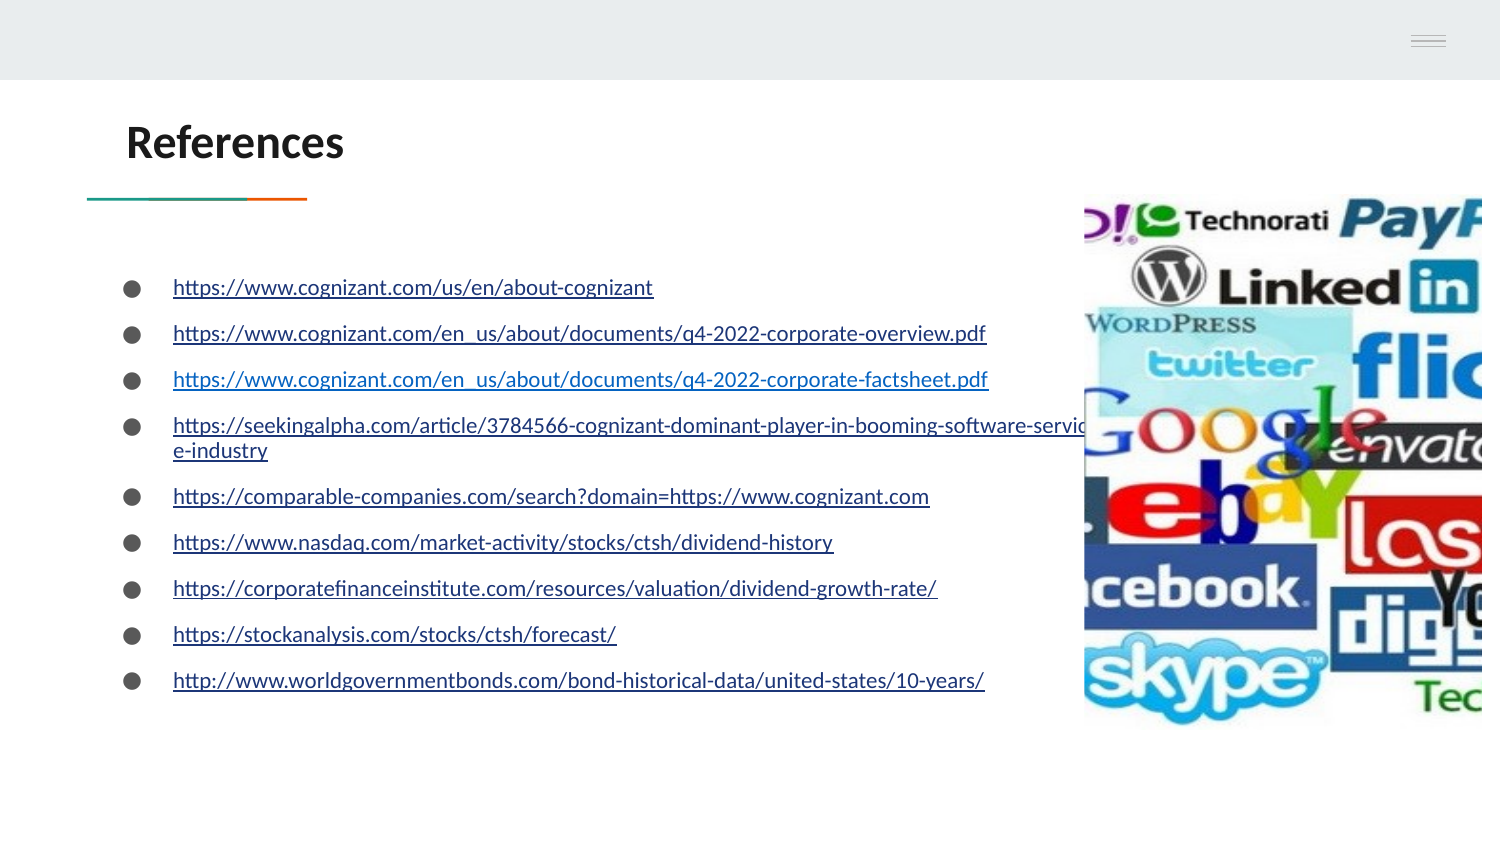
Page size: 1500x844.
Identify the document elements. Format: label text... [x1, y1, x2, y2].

title References [111, 95, 750, 255]
picture [1084, 194, 1483, 730]
list https://www.cognizant.com/us/en/about-cognizant https://www.cognizant.com/en_us/about/documents/q4-2022-corporate-overview.pdf https://www.cognizant.com/en_us/about/documents/q4-2022-corporate-factsheet.pdf https://seekingalpha.com/article/3784566-cognizant-dominant-player-in-booming-software-service-industry https://comparable-companies.com/search?domain=https://www.cognizant.com https://www.nasdaq.com/market-activity/stocks/ctsh/dividend-history https://corporatefinanceinstitute.com/resources/valuation/dividend-growth-rate/ https://stockanalysis.com/stocks/ctsh/forecast/ http://www.worldgovernmentbonds.com/bond-historical-data/united-states/10-years/ [83, 255, 1079, 696]
